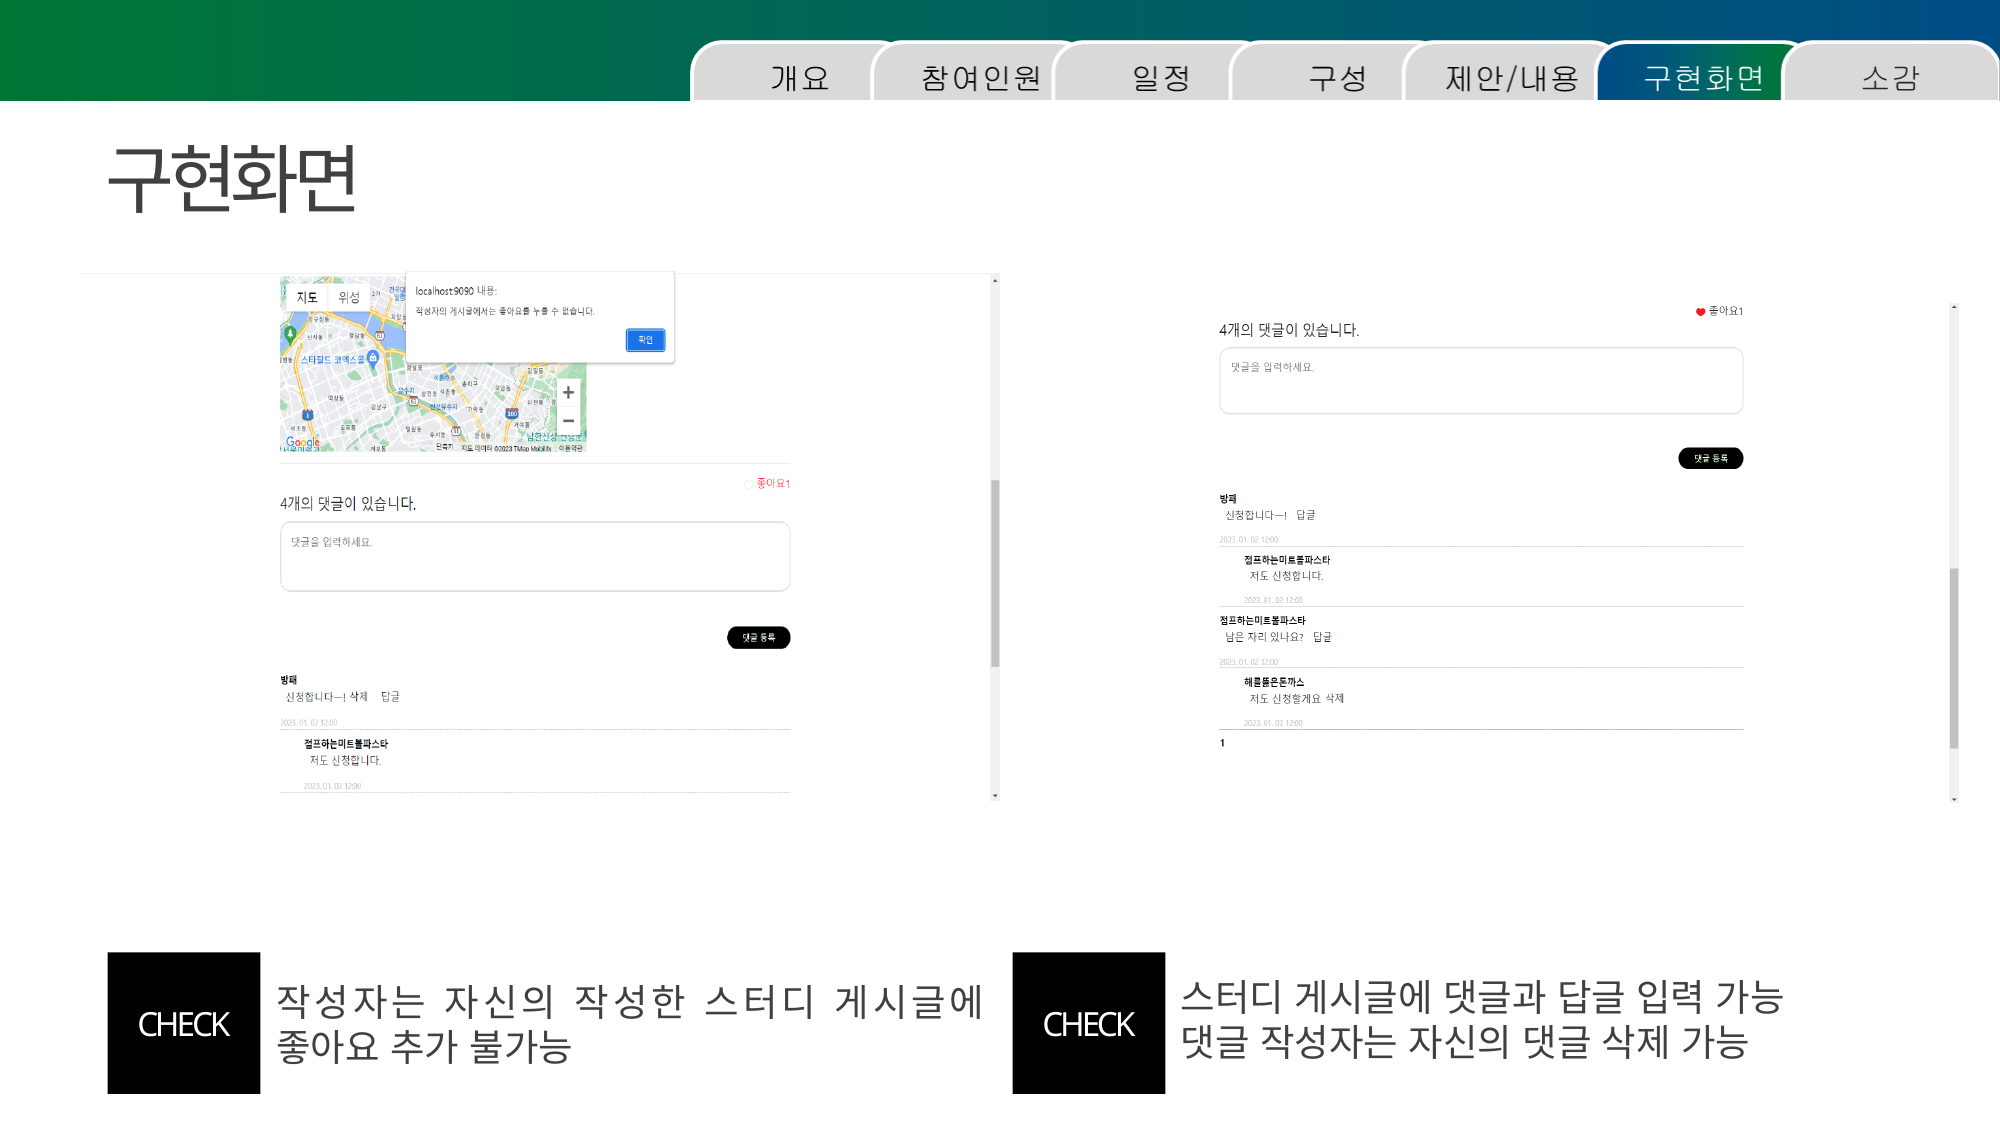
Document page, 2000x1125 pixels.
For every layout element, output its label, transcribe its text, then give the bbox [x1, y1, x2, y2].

text_box CHECK [107, 995, 261, 1051]
picture [79, 270, 1000, 801]
text_box 스터디 게시글에 댓글과 답글 입력 가능 댓글 작성자는 자신의 댓글 삭제 가능 [1165, 966, 1919, 1085]
text_box [105, 950, 262, 1096]
text_box [0, 0, 2000, 103]
text_box CHECK [1012, 995, 1165, 1051]
text_box 작성자는 자신의 작성한 스터디 게시글에 좋아요 추가 불가능 [261, 971, 1010, 1094]
text_box [1010, 950, 1167, 1096]
picture [690, 39, 2000, 114]
text_box 구현화면 [90, 125, 378, 231]
picture [1014, 303, 1959, 803]
